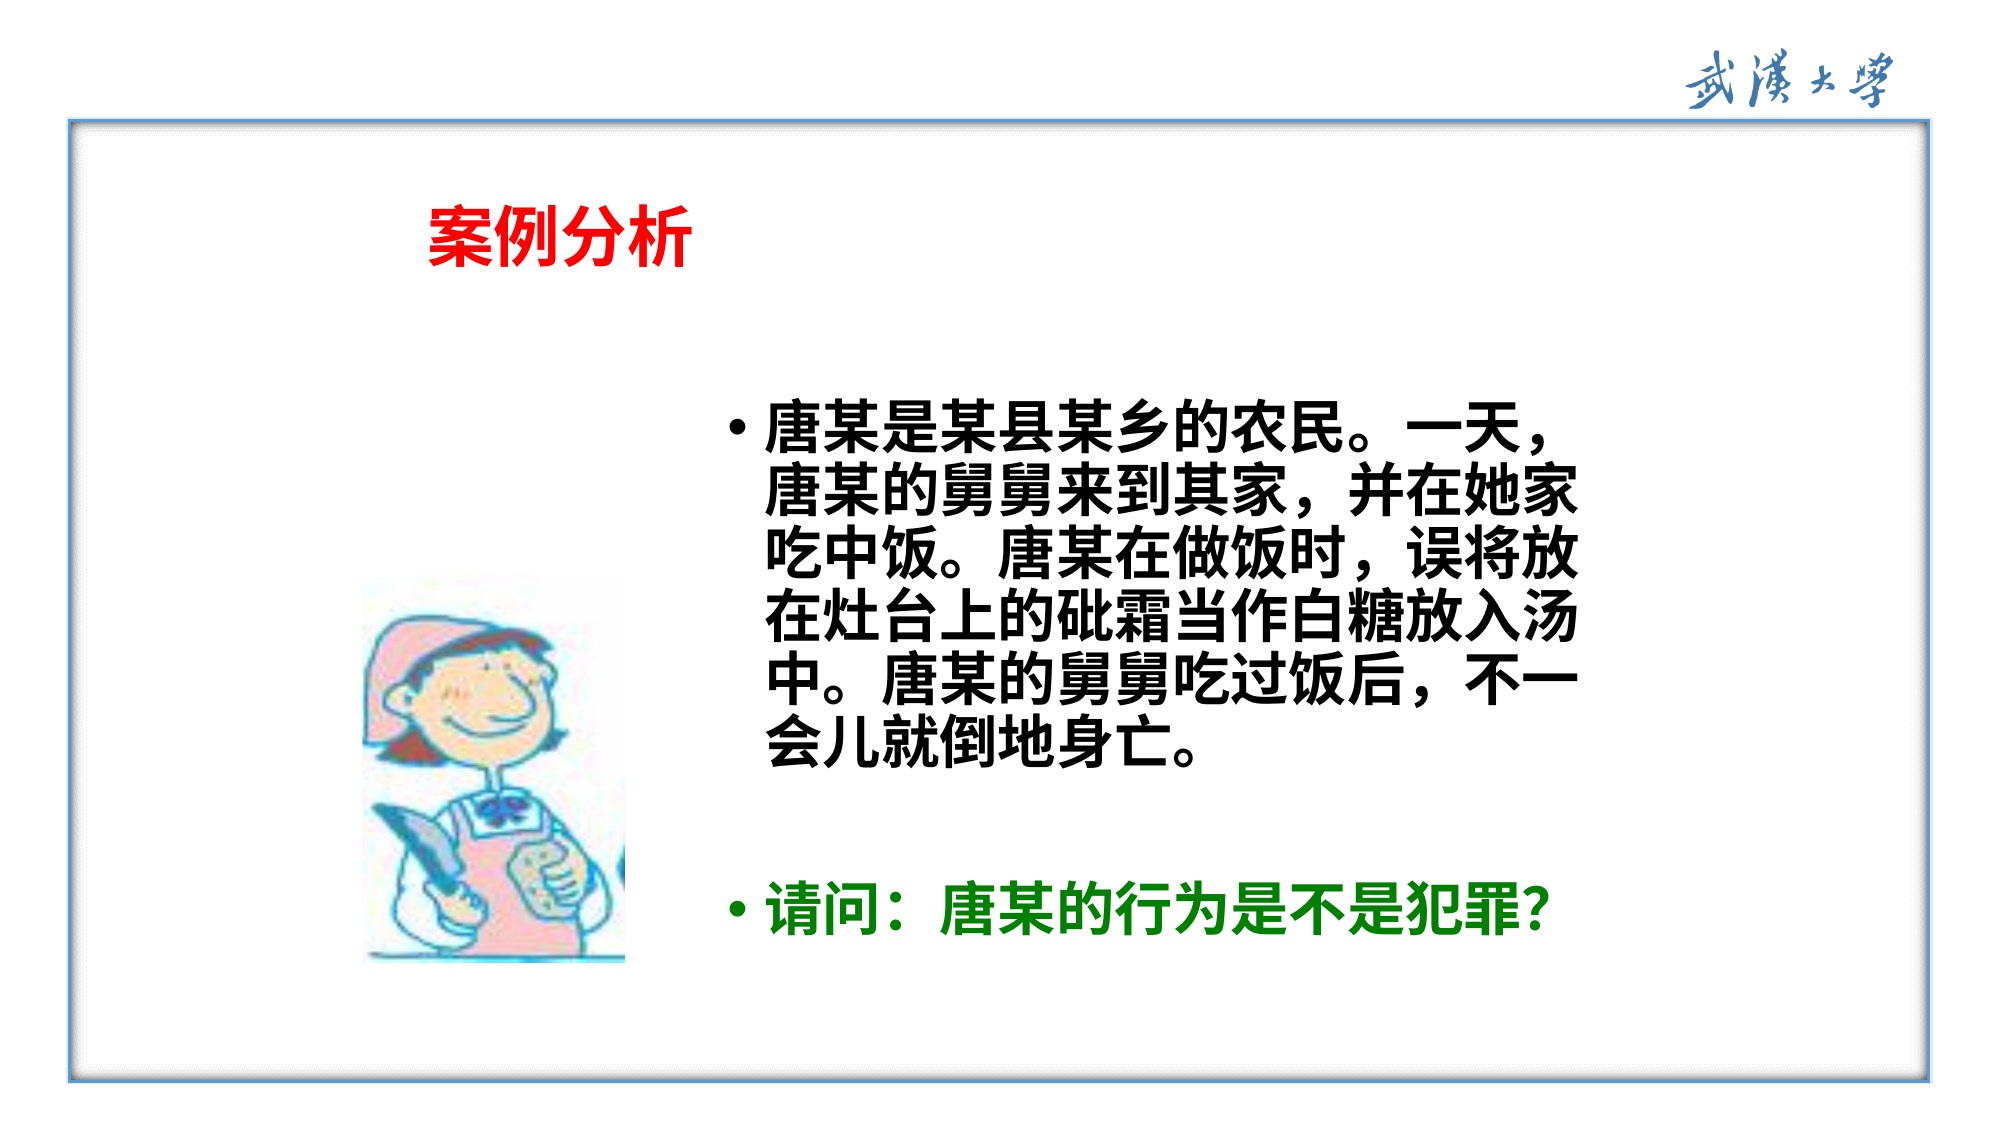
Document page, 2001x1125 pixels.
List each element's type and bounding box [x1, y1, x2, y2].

picture [362, 574, 625, 963]
text_box [279, 30, 1709, 1090]
picture [66, 117, 279, 1084]
picture [1709, 117, 1933, 1084]
